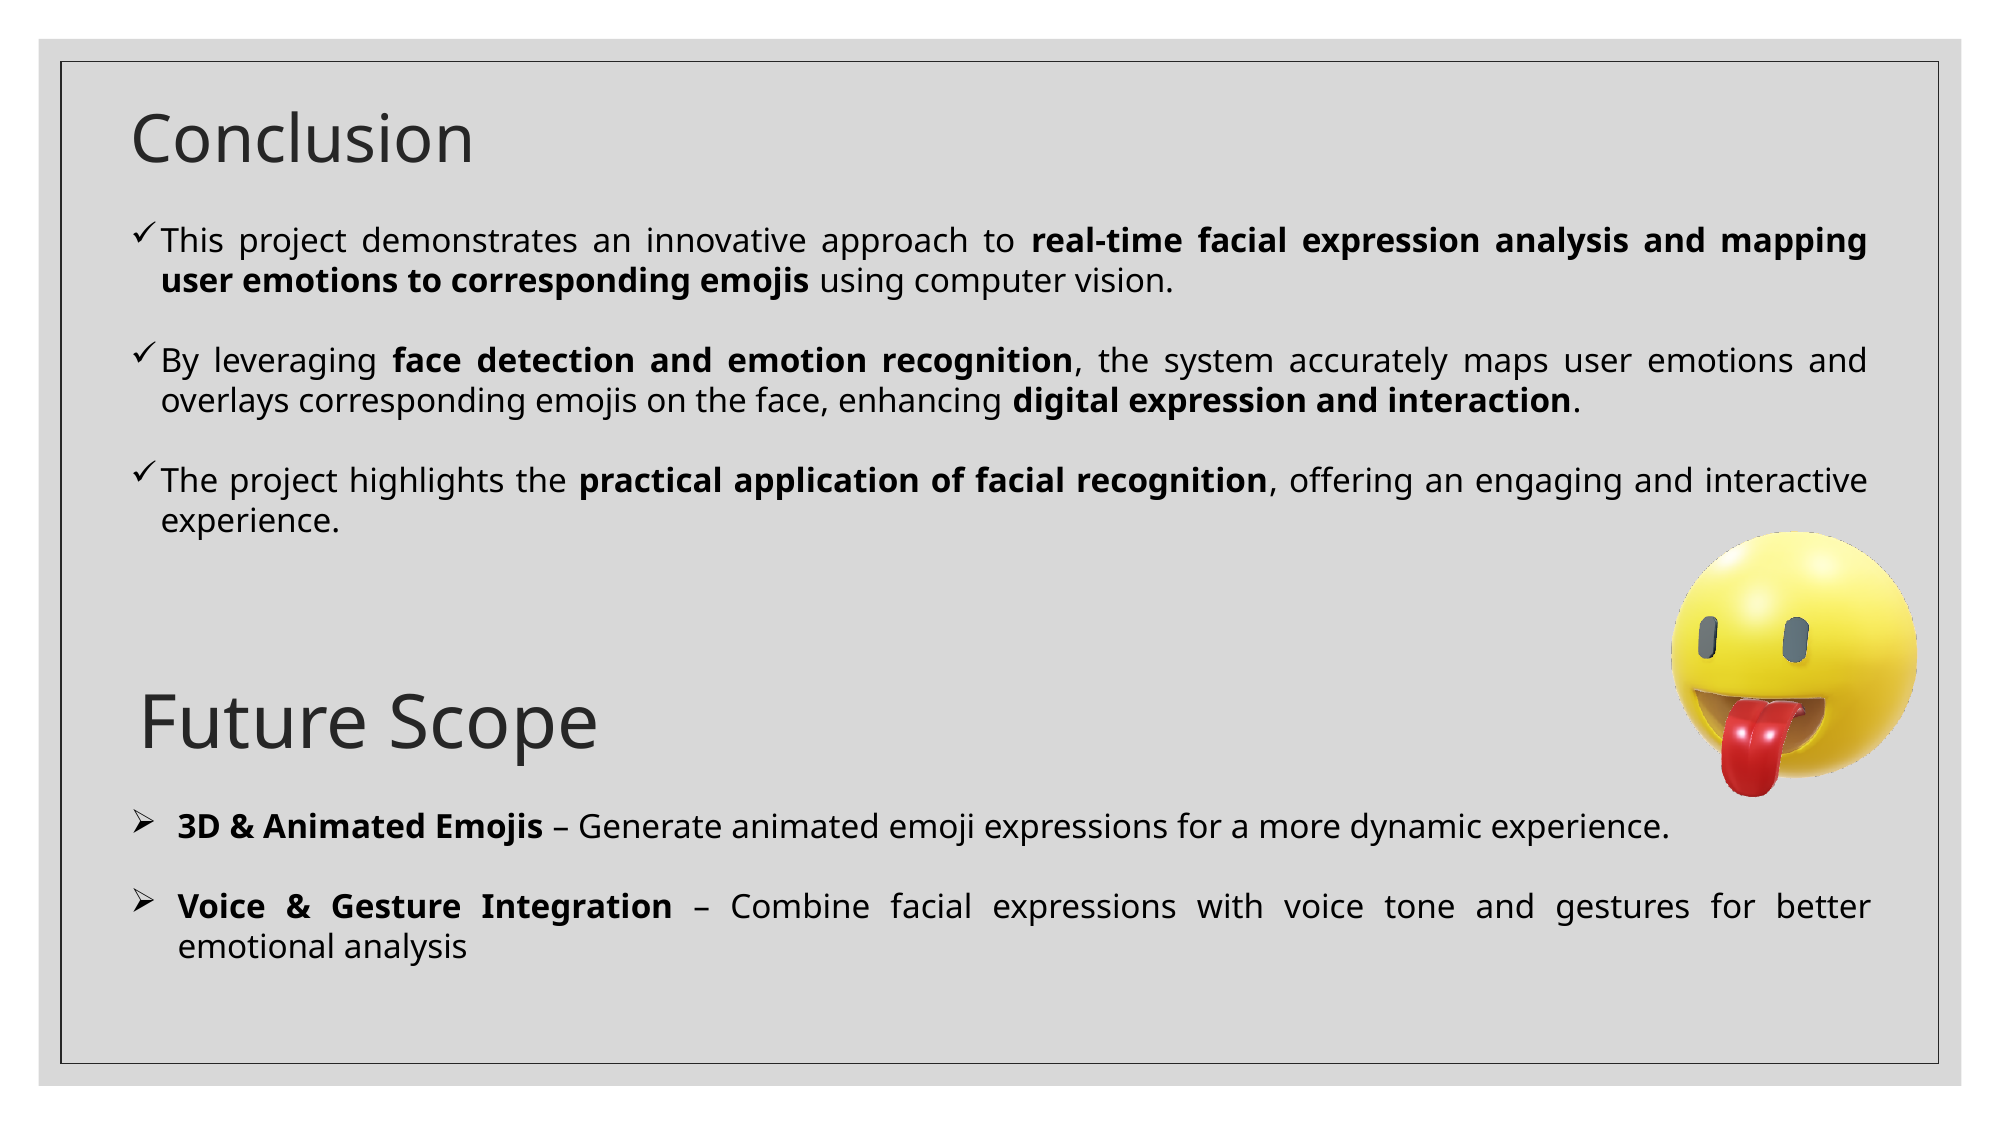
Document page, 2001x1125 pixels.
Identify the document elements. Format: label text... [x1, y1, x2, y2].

picture [1664, 506, 1924, 803]
list This project demonstrates an innovative approach to real-time facial expression analysis and mapping user emotions to corresponding emojis using computer vision. By leveraging face detection and emotion recognition, the system accurately maps user emotions and overlays corresponding emojis on the face, enhancing digital expression and interaction. The project highlights the practical application of facial recognition, offering an engaging and interactive experience. [115, 32, 1885, 686]
text_box 3D & Animated Emojis – Generate animated emoji expressions for a more dynamic experience. Voice & Gesture Integration – Combine facial expressions with voice tone and gestures for better emotional analysis [115, 797, 1889, 973]
text_box Future Scope [123, 675, 1664, 773]
